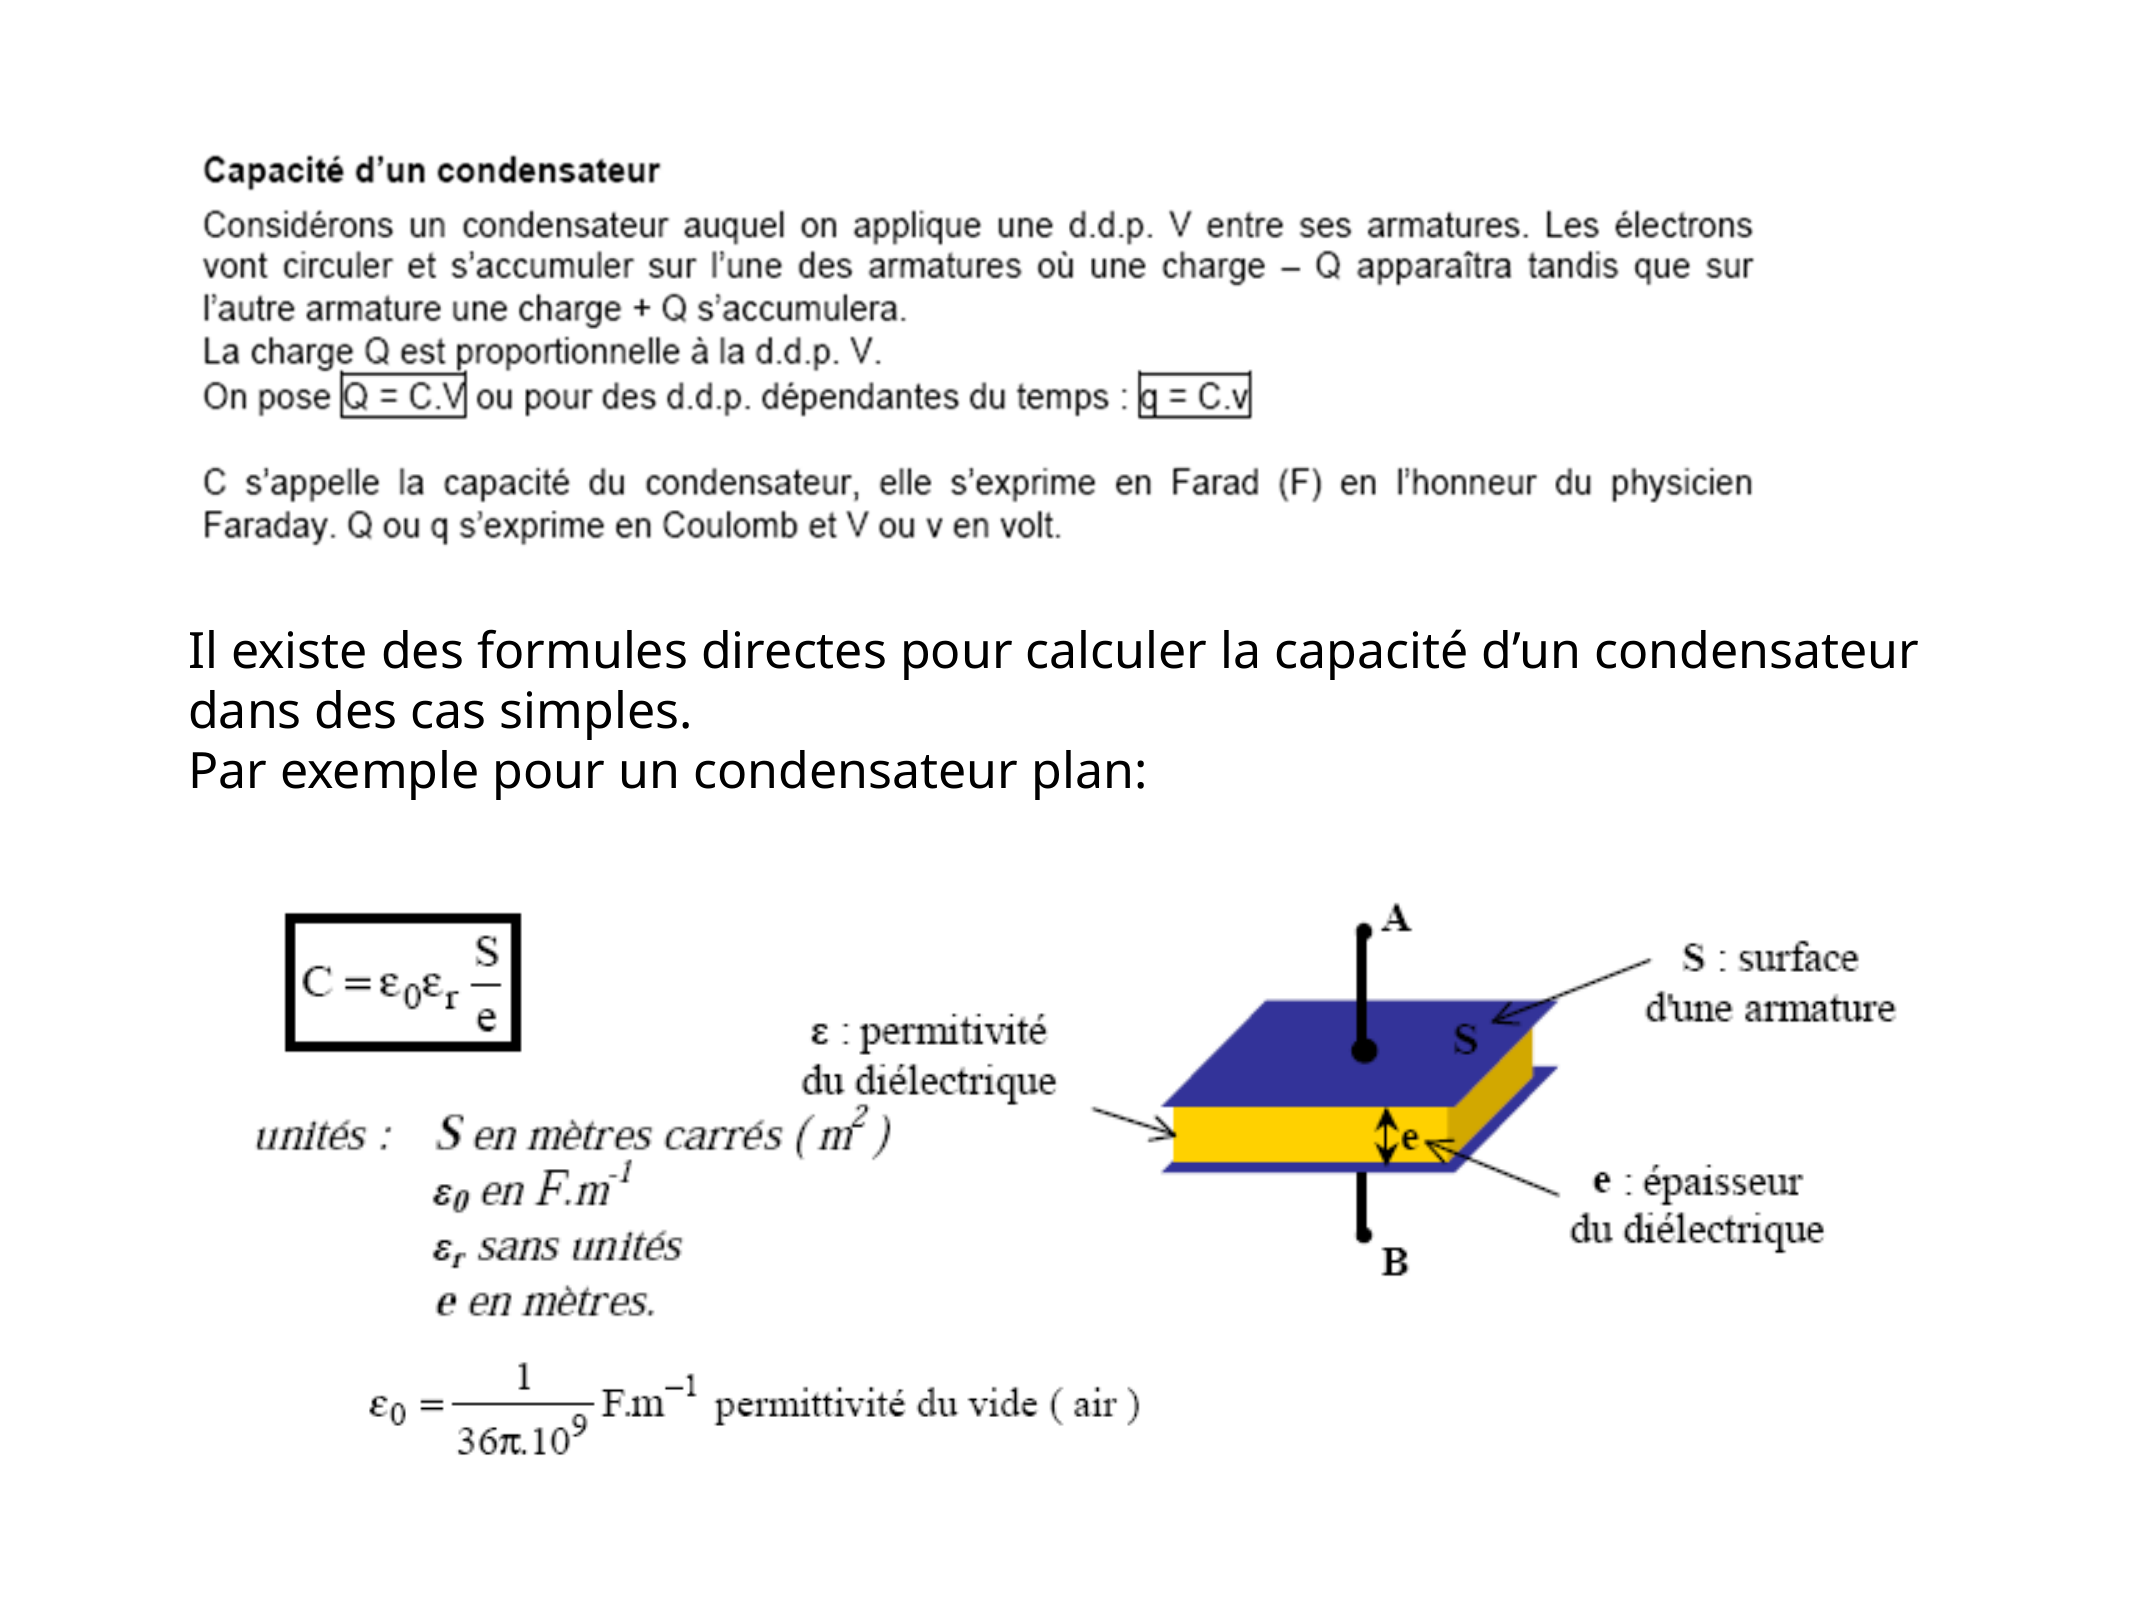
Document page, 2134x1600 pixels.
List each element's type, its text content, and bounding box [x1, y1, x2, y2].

picture [180, 138, 1785, 578]
text_box Il existe des formules directes pour calculer la capacité d’un condensateur dans des cas simples. Par exemple pour un condensateur plan: [173, 610, 1949, 806]
picture [168, 894, 1948, 1473]
